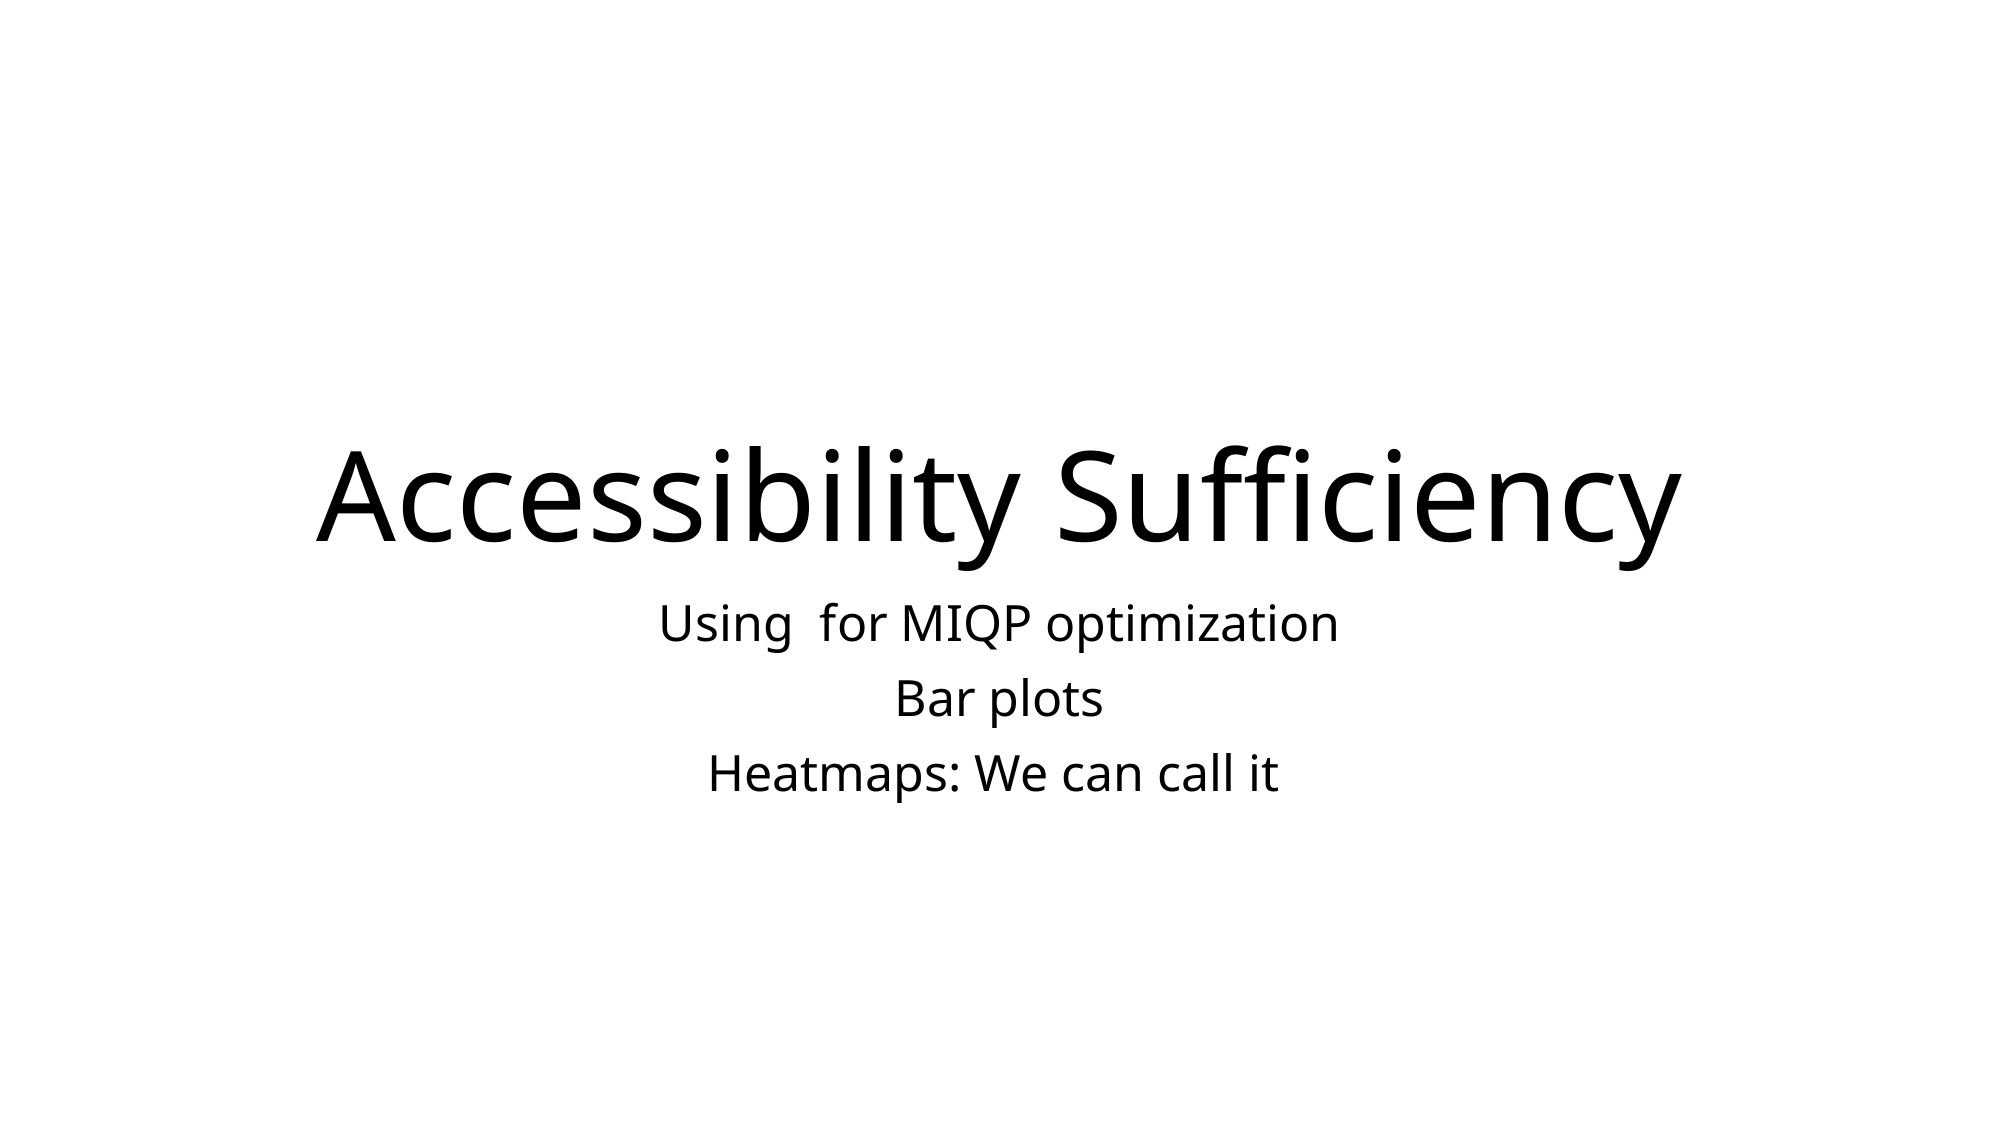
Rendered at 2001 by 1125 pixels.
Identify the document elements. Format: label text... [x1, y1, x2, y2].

title Accessibility Sufficiency [249, 184, 1750, 576]
